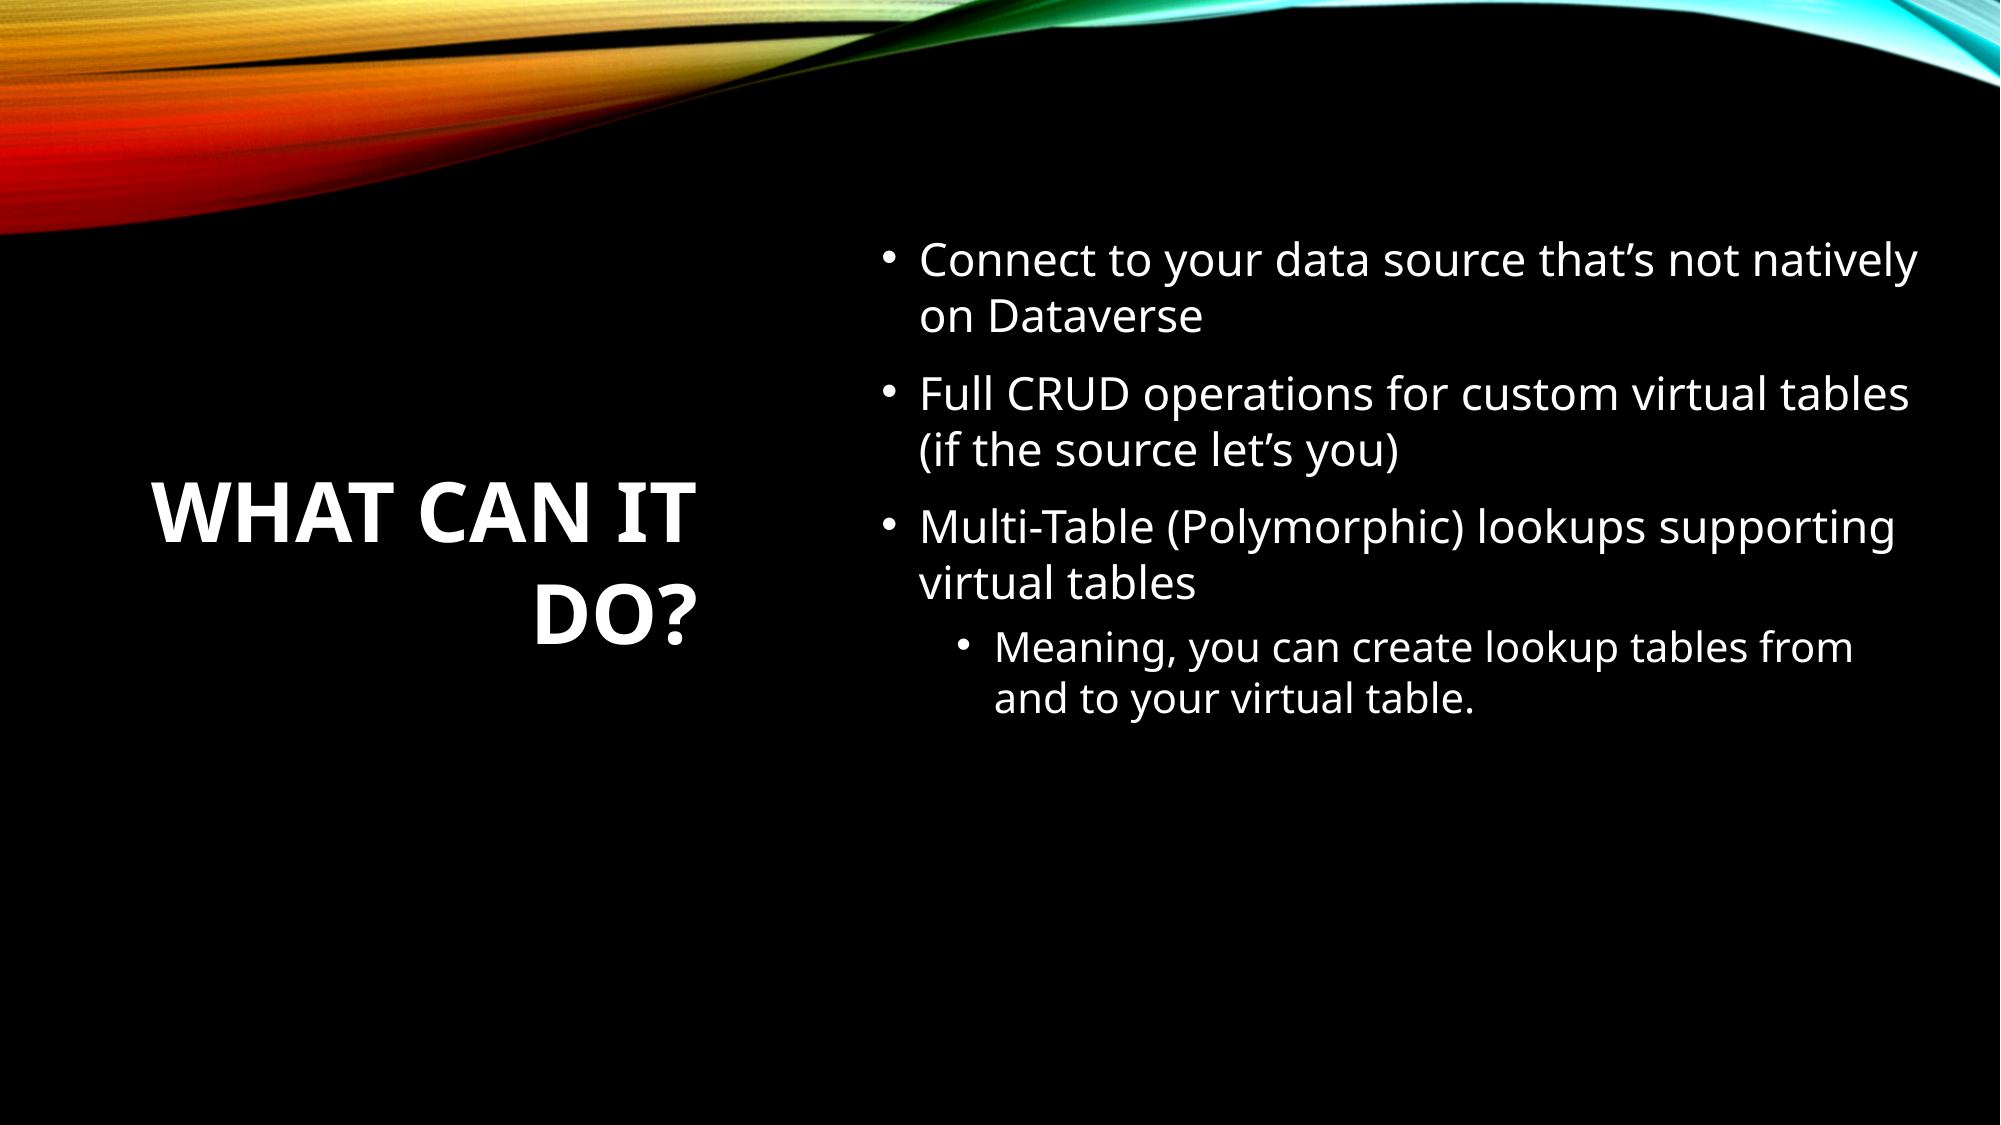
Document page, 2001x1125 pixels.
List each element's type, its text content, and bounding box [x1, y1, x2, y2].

picture [0, 0, 2000, 237]
title What can it do? [112, 188, 713, 937]
subtitle Connect to your data source that’s not natively on Dataverse Full CRUD operations for custom virtual tables (if the source let’s you) Multi-Table (Polymorphic) lookups supporting virtual tables Meaning, you can create lookup tables from and to your virtual table. [866, 224, 1936, 1125]
